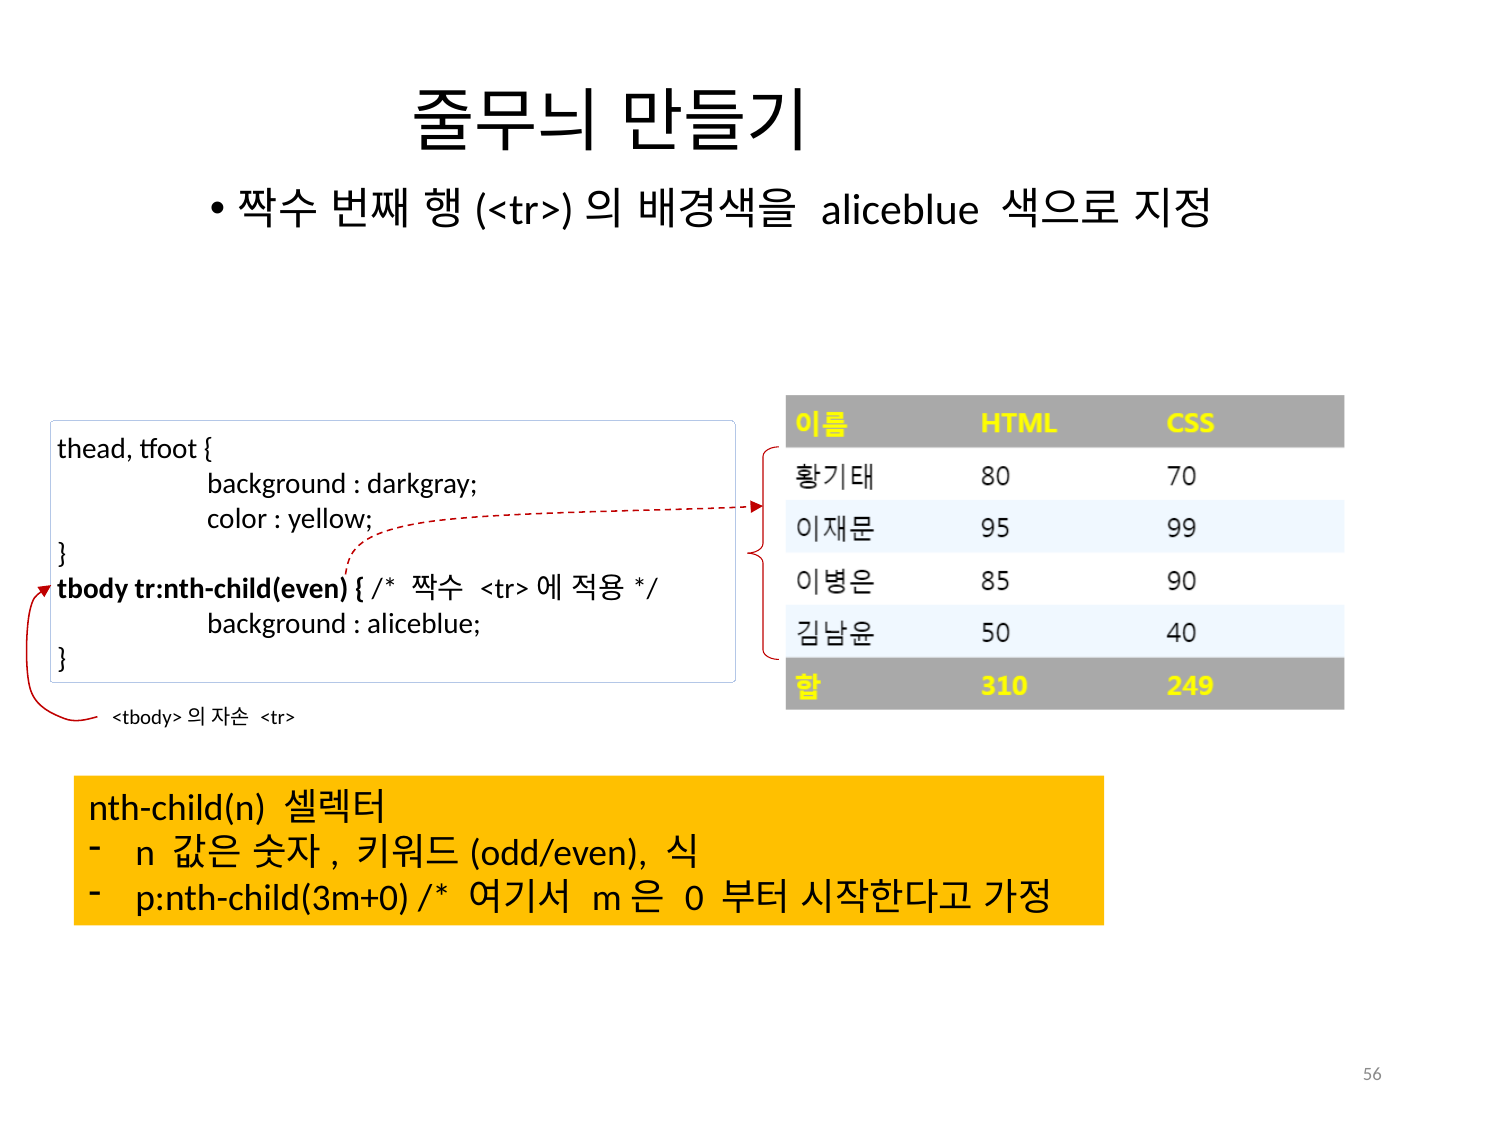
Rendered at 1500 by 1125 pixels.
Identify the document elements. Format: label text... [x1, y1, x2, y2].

slide_number 56 [1059, 1042, 1397, 1103]
title 줄무늬 만들기 [395, 35, 1361, 212]
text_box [26, 385, 1358, 740]
list 짝수 번째 행(<tr>)의 배경색을 aliceblue 색으로 지정 [194, 179, 1235, 304]
text_box nth-child(n) 셀렉터 n 값은 숫자, 키워드(odd/even), 식 p:nth-child(3m+0) /* 여기서 m은 0 부터 시작한다고 가정 [73, 775, 1105, 926]
